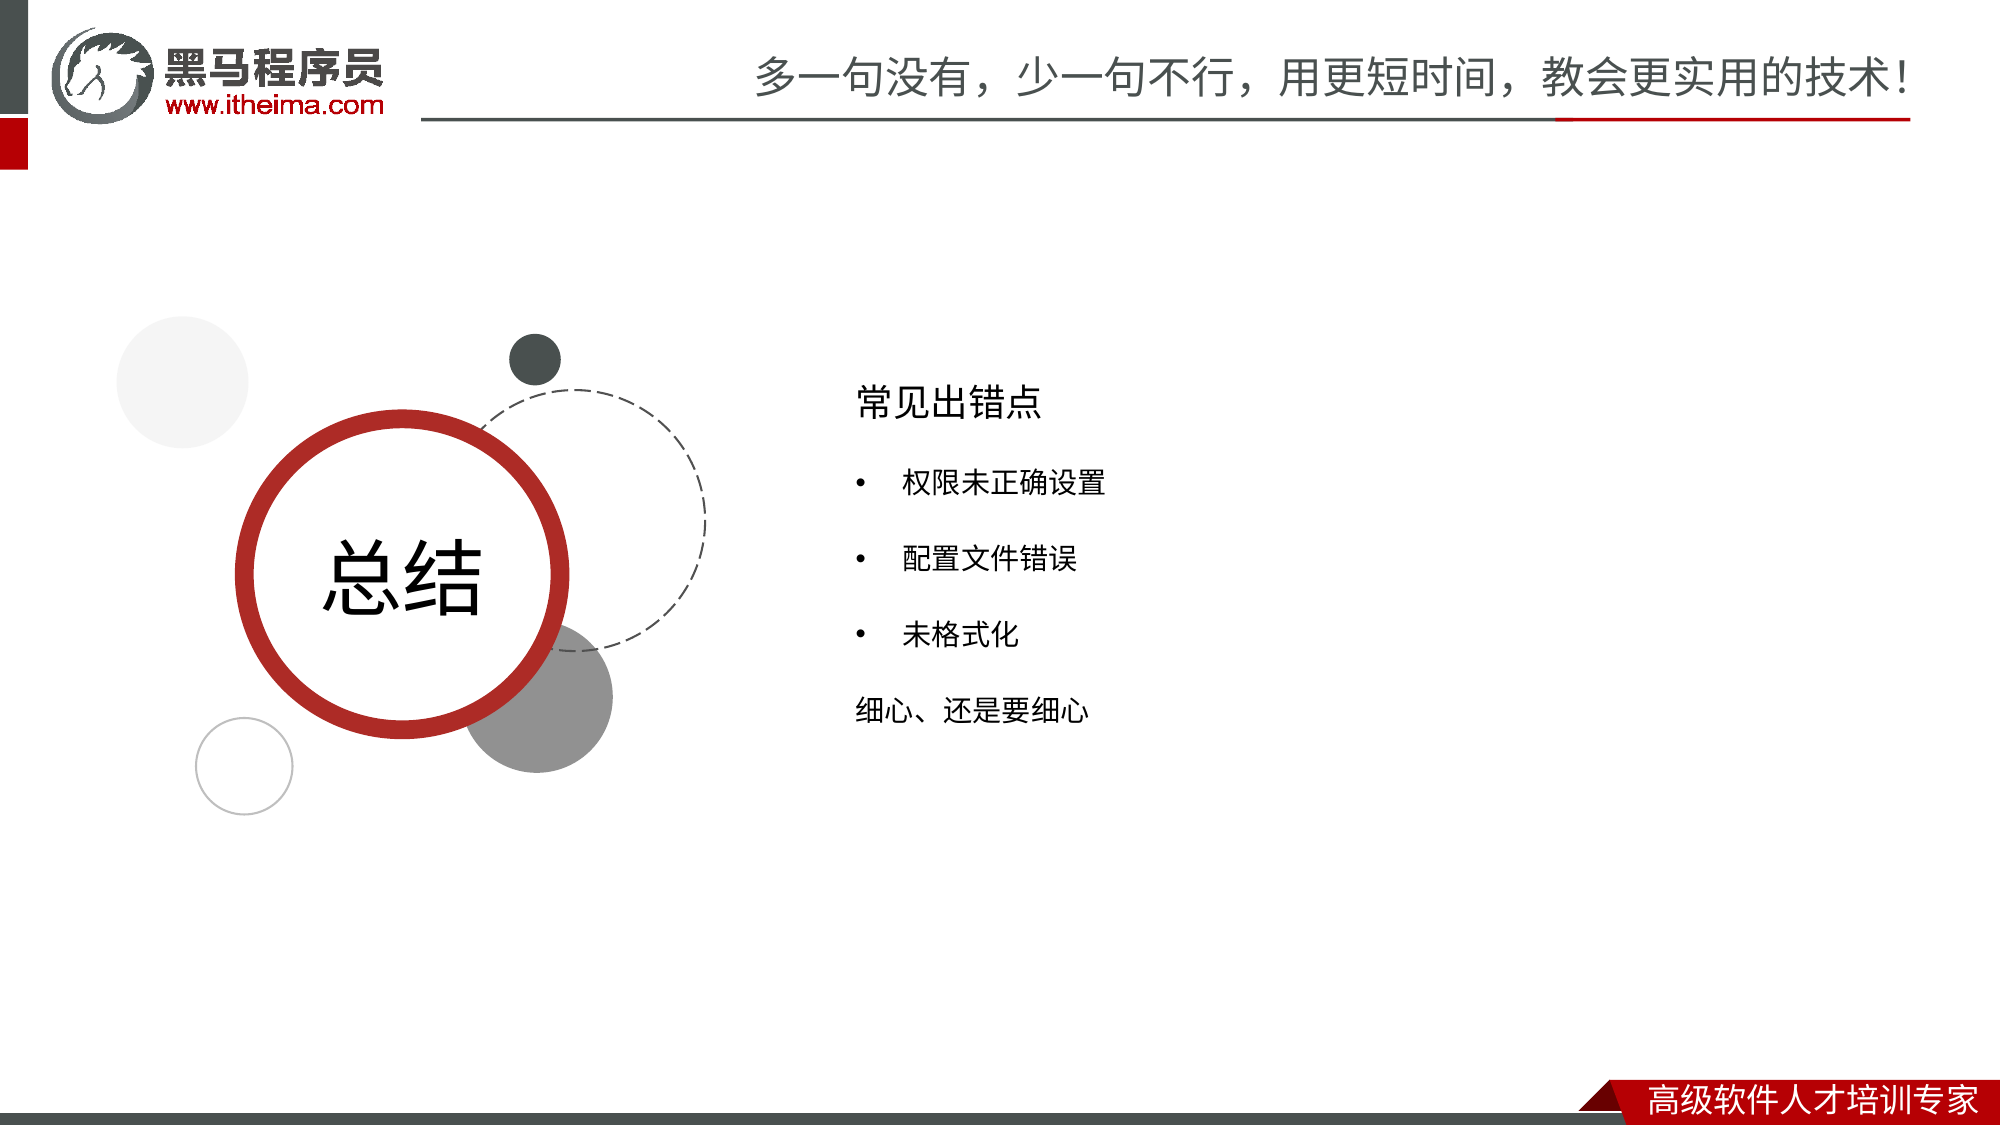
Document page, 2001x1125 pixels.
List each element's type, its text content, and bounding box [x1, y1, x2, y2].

picture [50, 26, 384, 125]
list 常见出错点 权限未正确设置 配置文件错误 未格式化 细心、还是要细心 [840, 239, 1786, 821]
